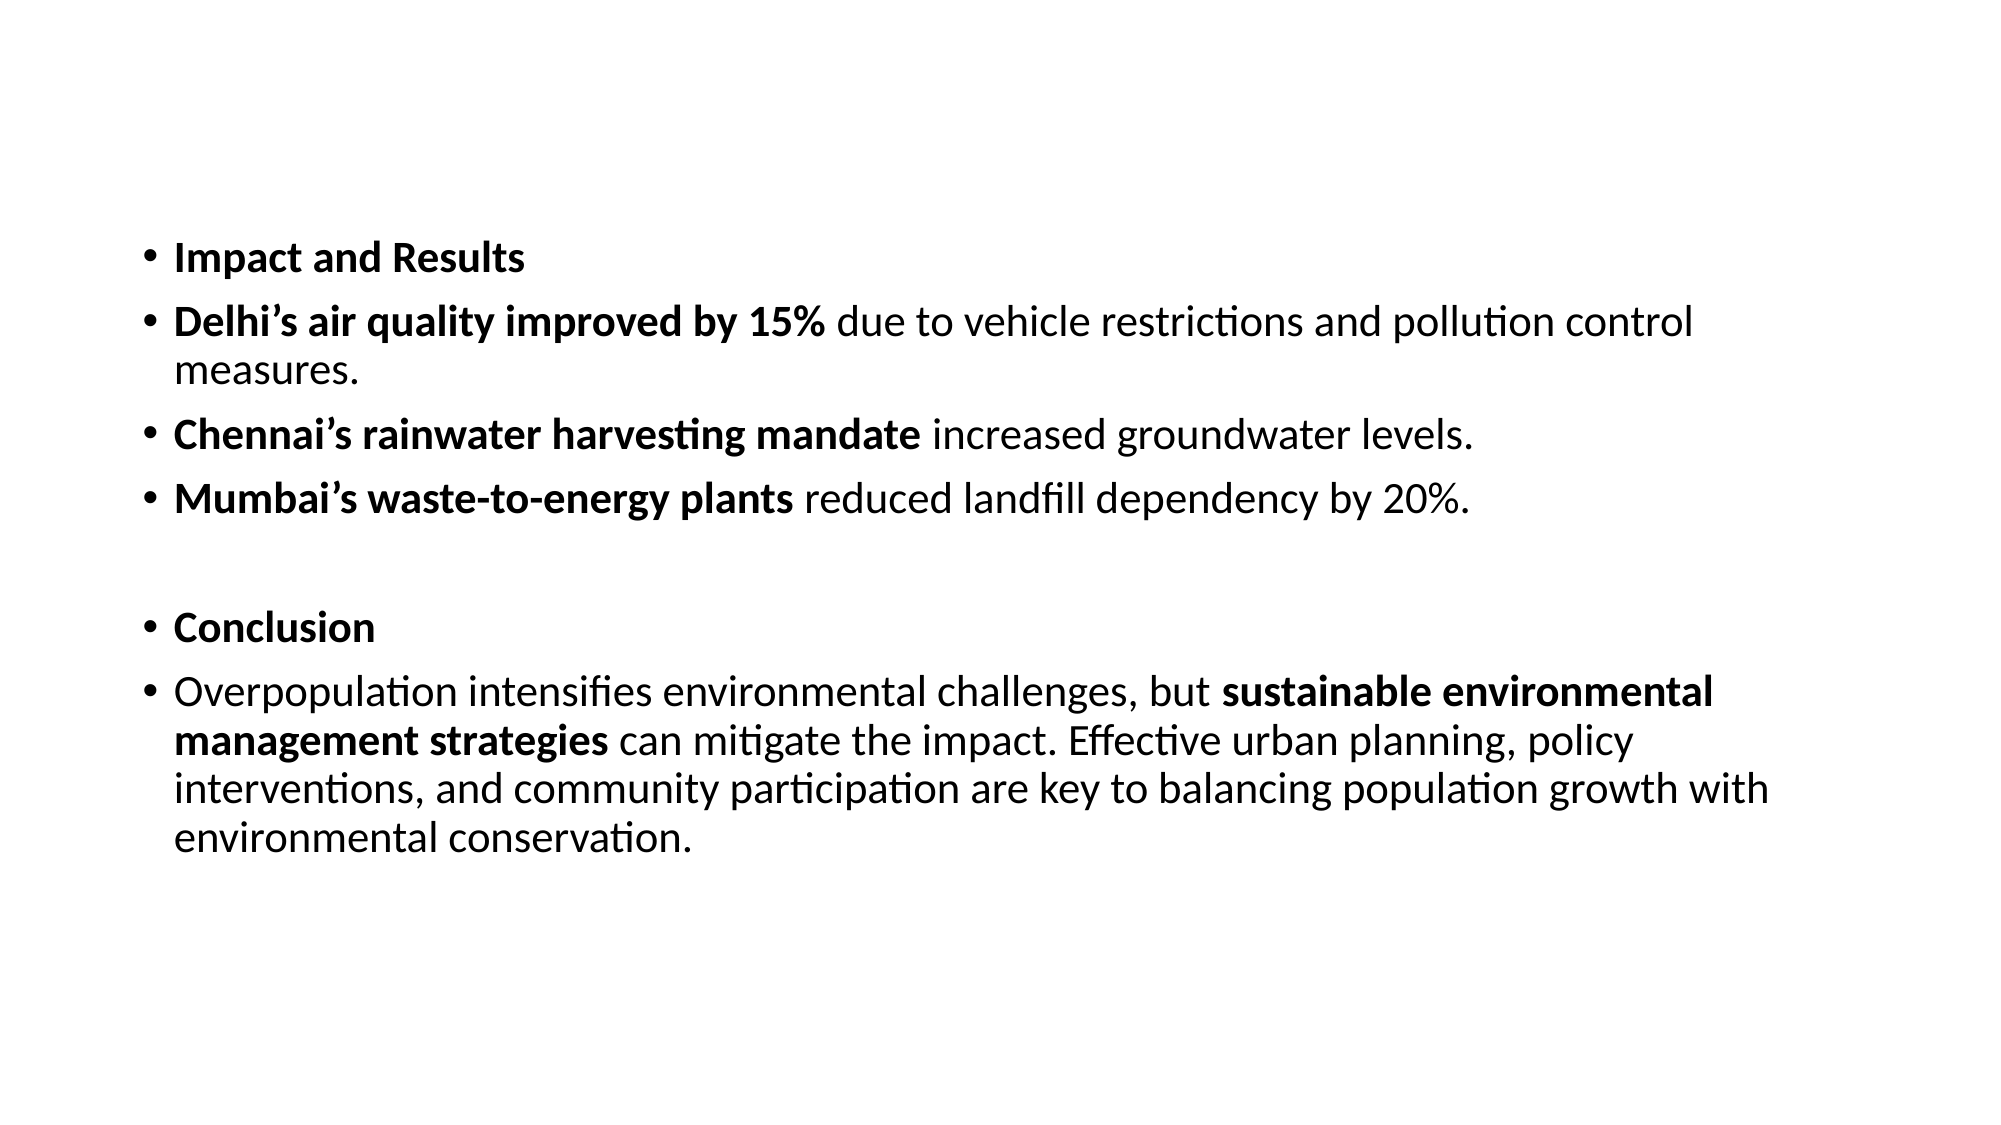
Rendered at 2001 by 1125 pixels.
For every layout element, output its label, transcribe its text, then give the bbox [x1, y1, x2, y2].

list Impact and Results Delhi’s air quality improved by 15% due to vehicle restrictions and pollution control measures. Chennai’s rainwater harvesting mandate increased groundwater levels. Mumbai’s waste-to-energy plants reduced landfill dependency by 20%. Conclusion Overpopulation intensifies environmental challenges, but sustainable environmental management strategies can mitigate the impact. Effective urban planning, policy interventions, and community participation are key to balancing population growth with environmental conservation. [127, 156, 1853, 871]
